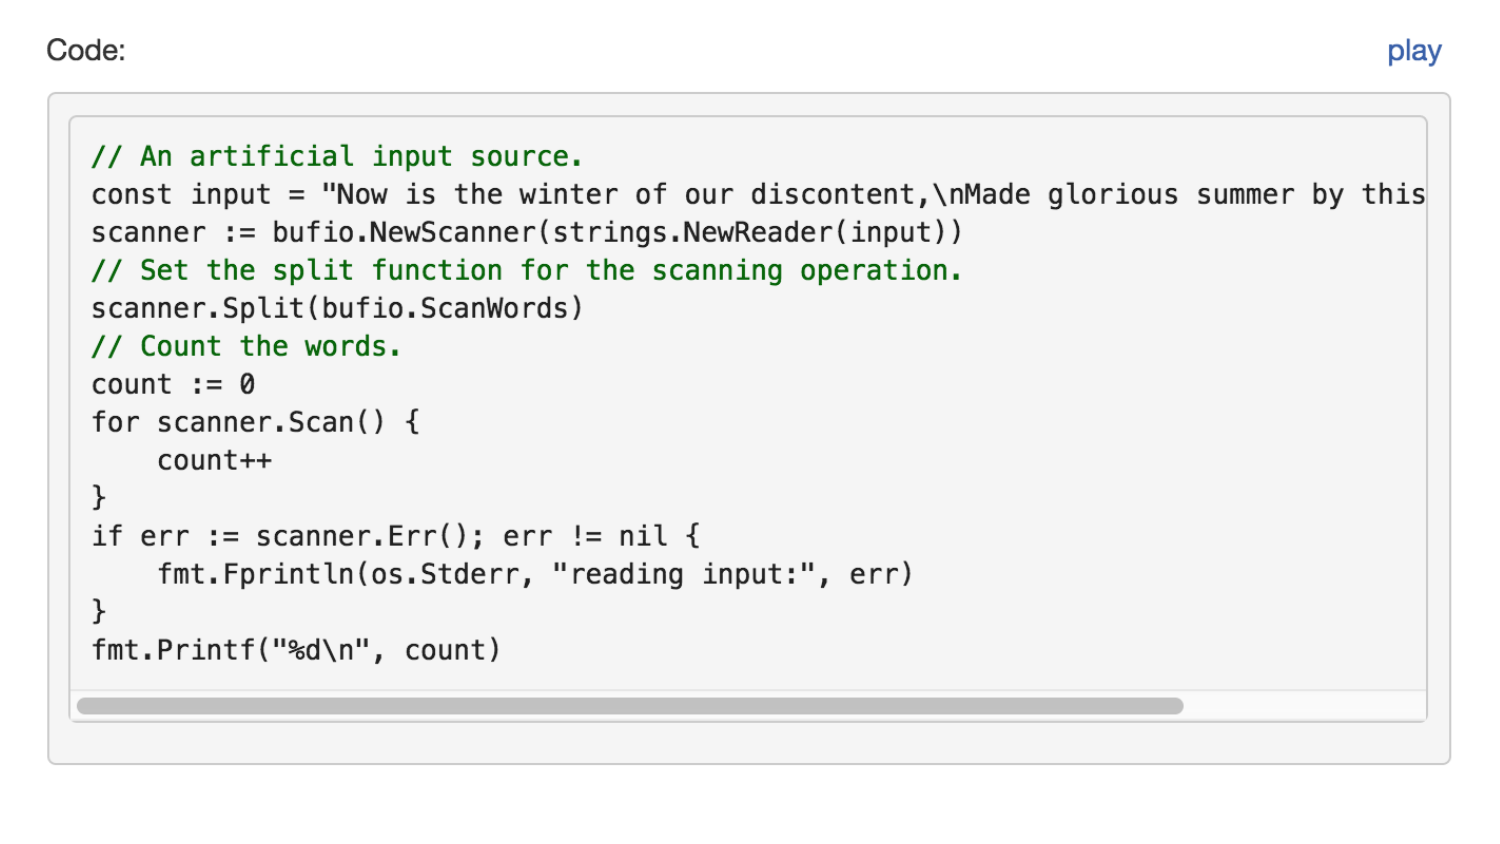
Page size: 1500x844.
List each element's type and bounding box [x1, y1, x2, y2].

picture [22, 16, 1478, 782]
